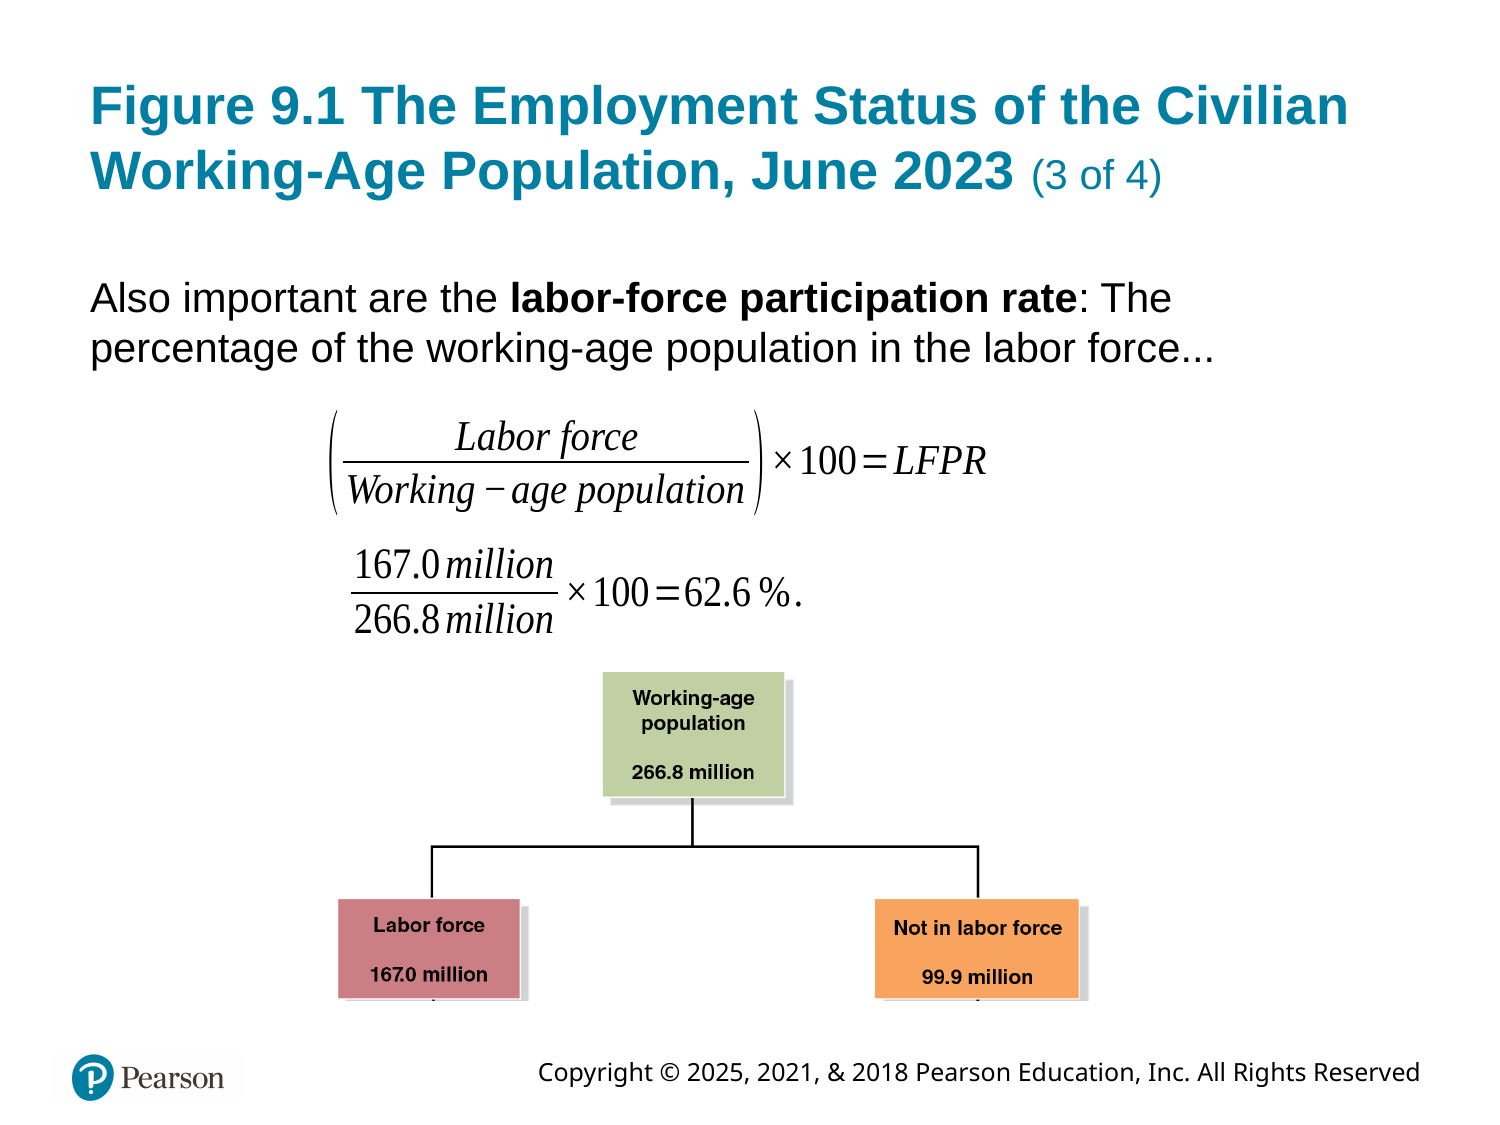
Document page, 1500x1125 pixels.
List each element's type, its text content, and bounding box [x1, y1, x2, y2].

picture [325, 670, 1107, 1001]
picture [51, 1053, 245, 1102]
list Also important are the labor-force participation rate: The percentage of the working-age population in the labor force... [75, 255, 1287, 388]
title Figure 9.1 The Employment Status of the Civilian Working-Age Population, June 2023 (3 of 4) [75, 35, 1425, 216]
